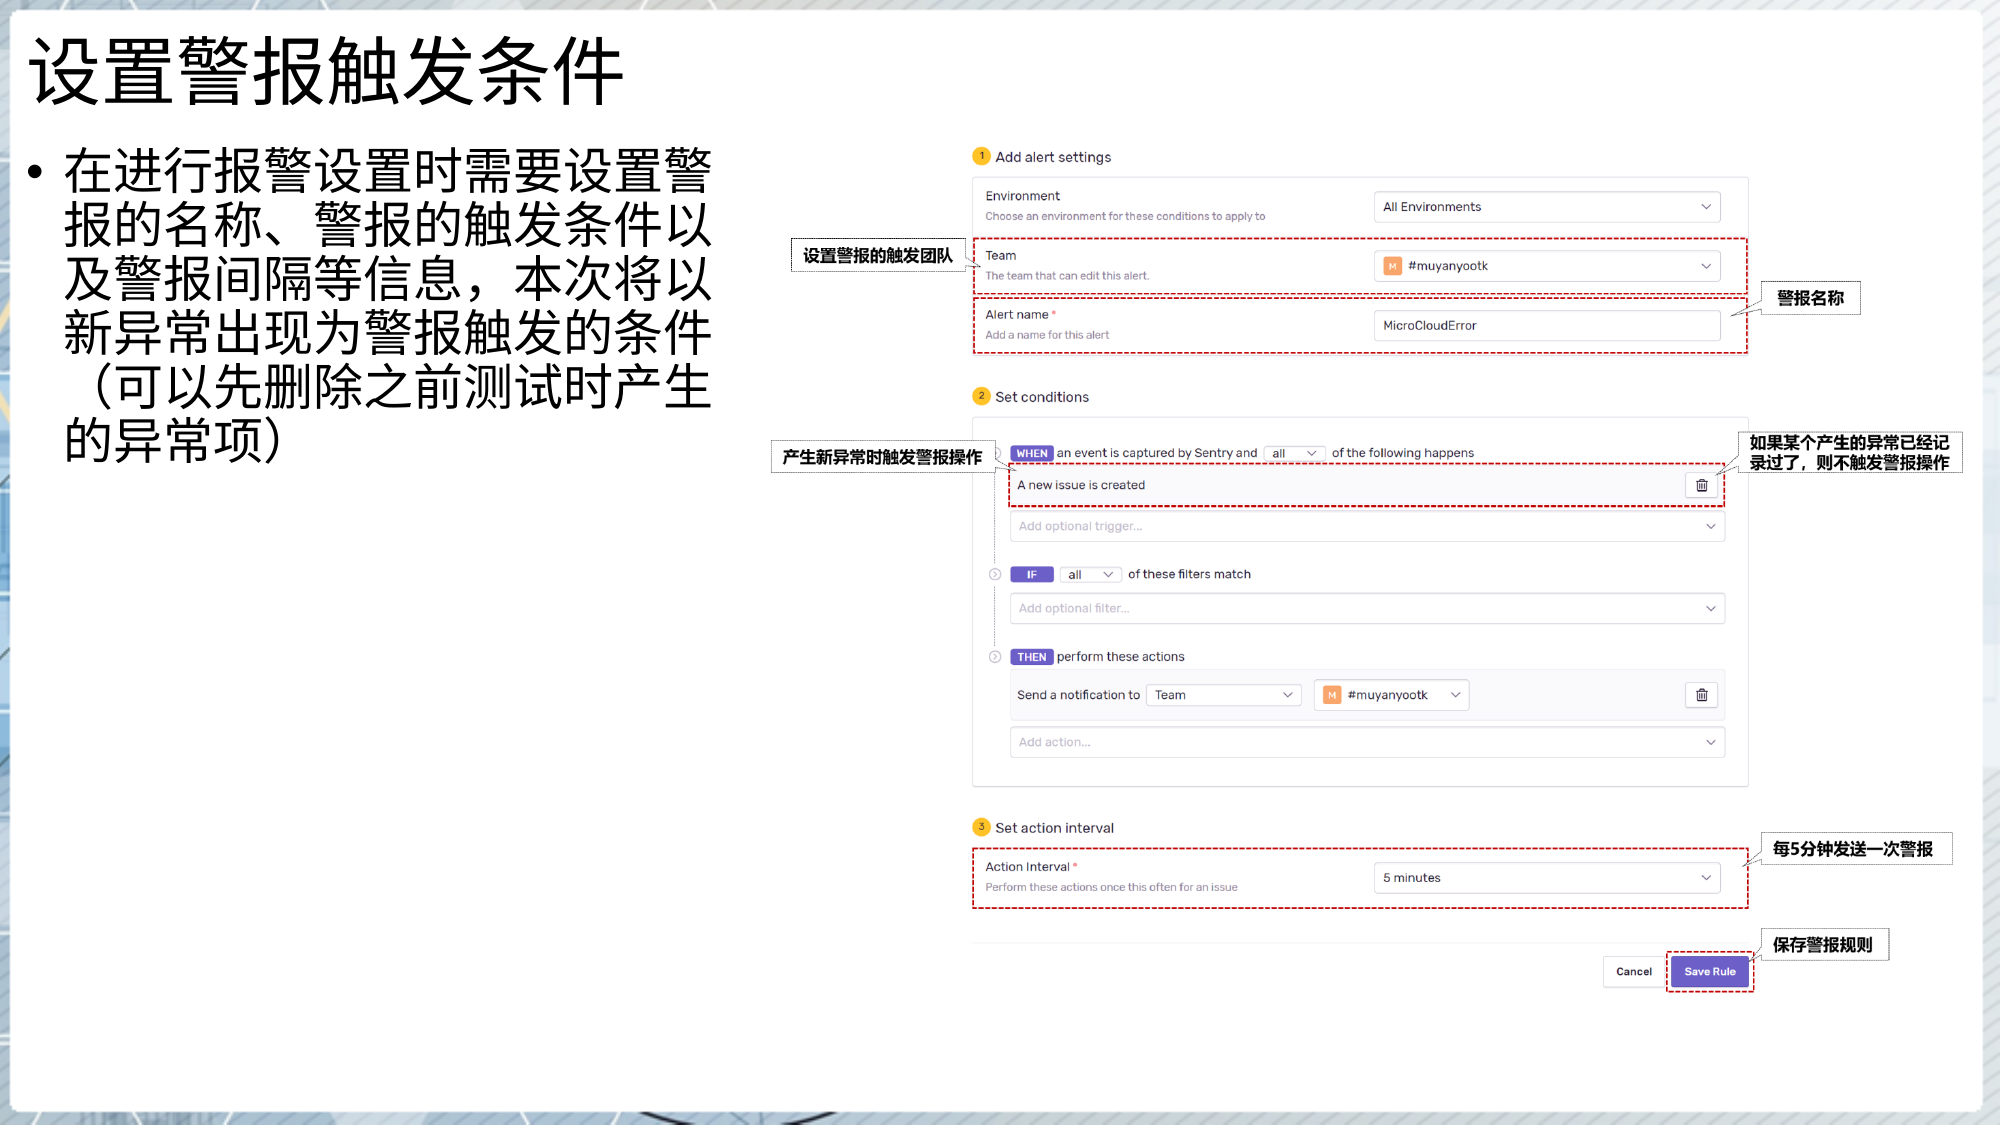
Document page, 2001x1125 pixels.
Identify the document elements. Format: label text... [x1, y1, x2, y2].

title 设置警报触发条件 [11, 11, 1983, 140]
picture [0, 0, 2000, 1125]
list 在进行报警设置时需要设置警报的名称、警报的触发条件以及警报间隔等信息，本次将以新异常出现为警报触发的条件（可以先删除之前测试时产生的异常项） [11, 139, 734, 1113]
